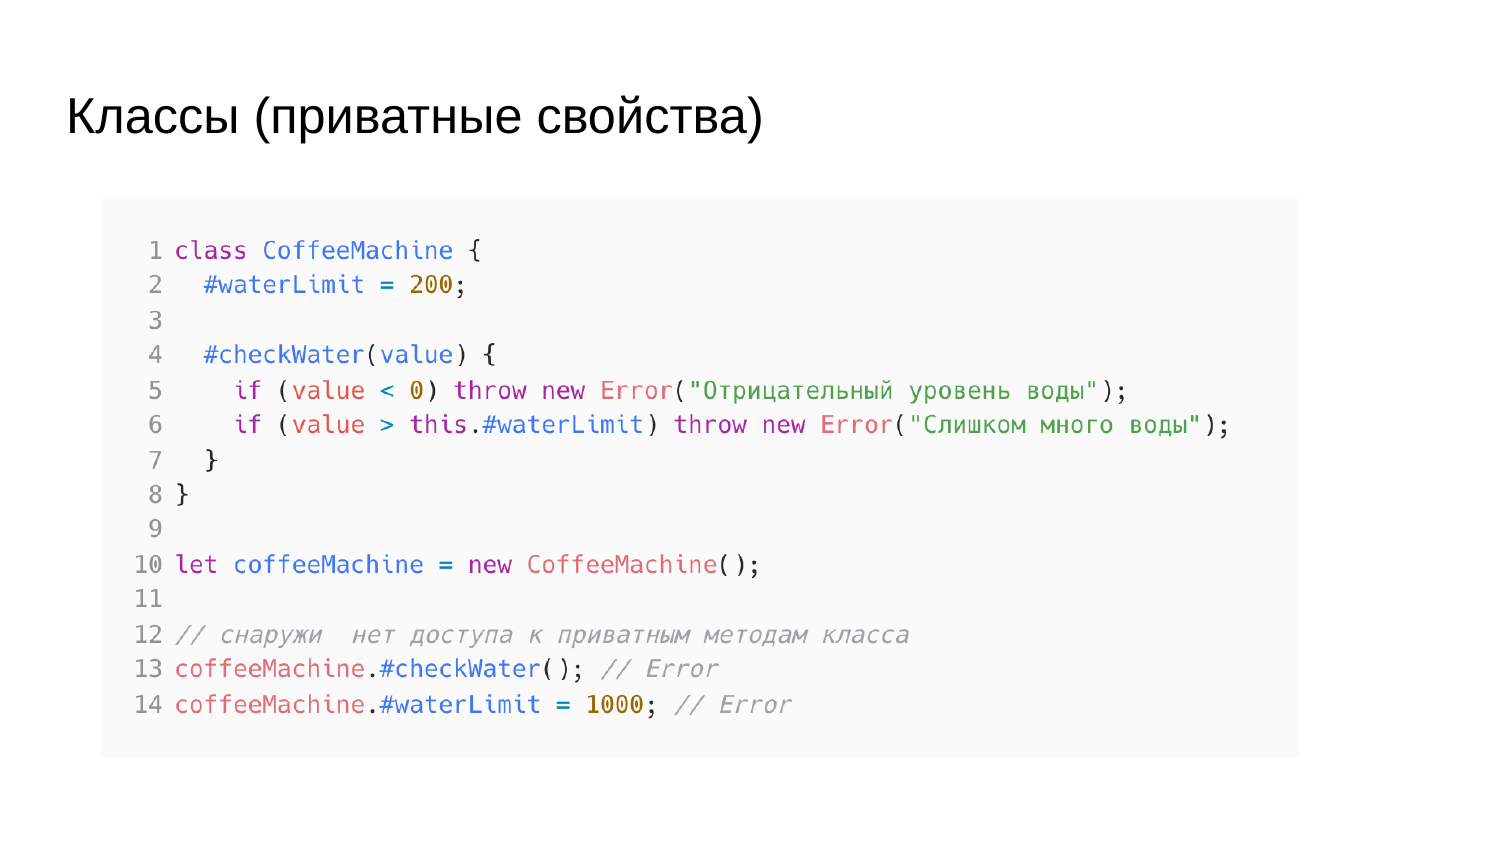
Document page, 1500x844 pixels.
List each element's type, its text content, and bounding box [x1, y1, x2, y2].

title Классы (приватные свойства) [51, 72, 1449, 167]
picture [101, 198, 1299, 758]
